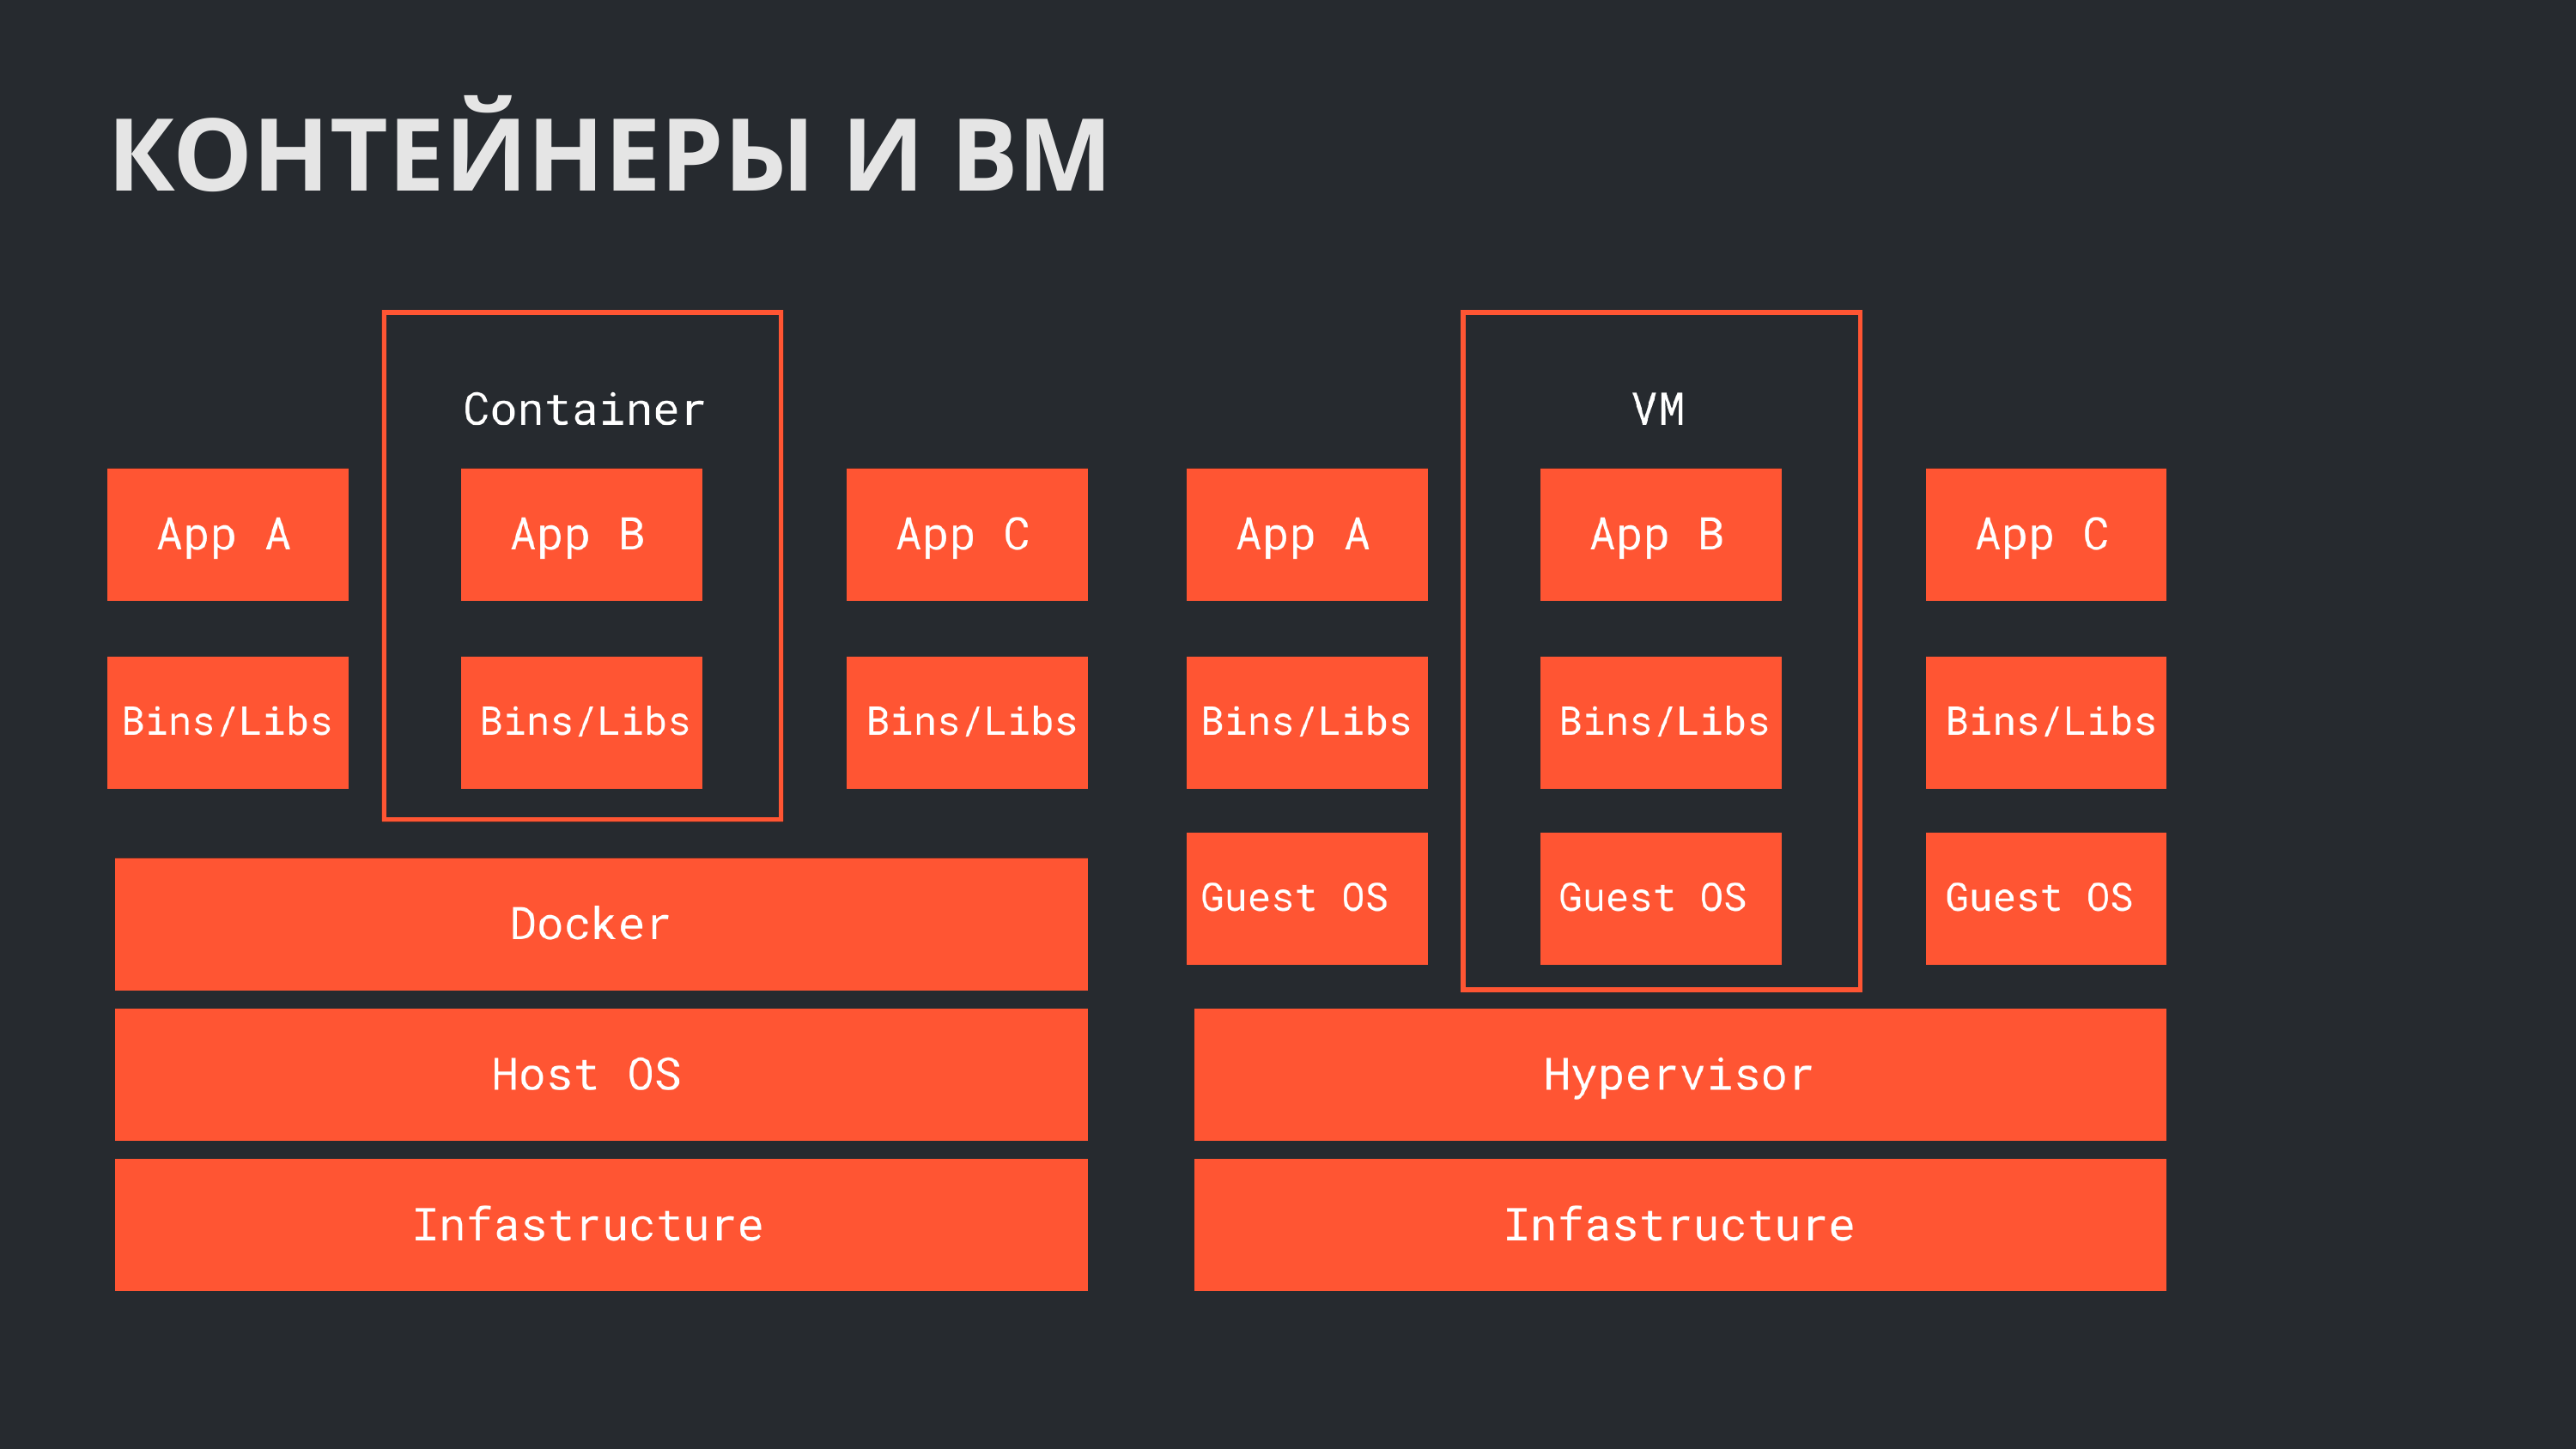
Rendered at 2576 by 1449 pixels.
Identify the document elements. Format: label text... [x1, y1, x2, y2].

list КОНТЕЙНЕРЫ И ВМ [107, 110, 2415, 364]
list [107, 310, 2166, 1291]
